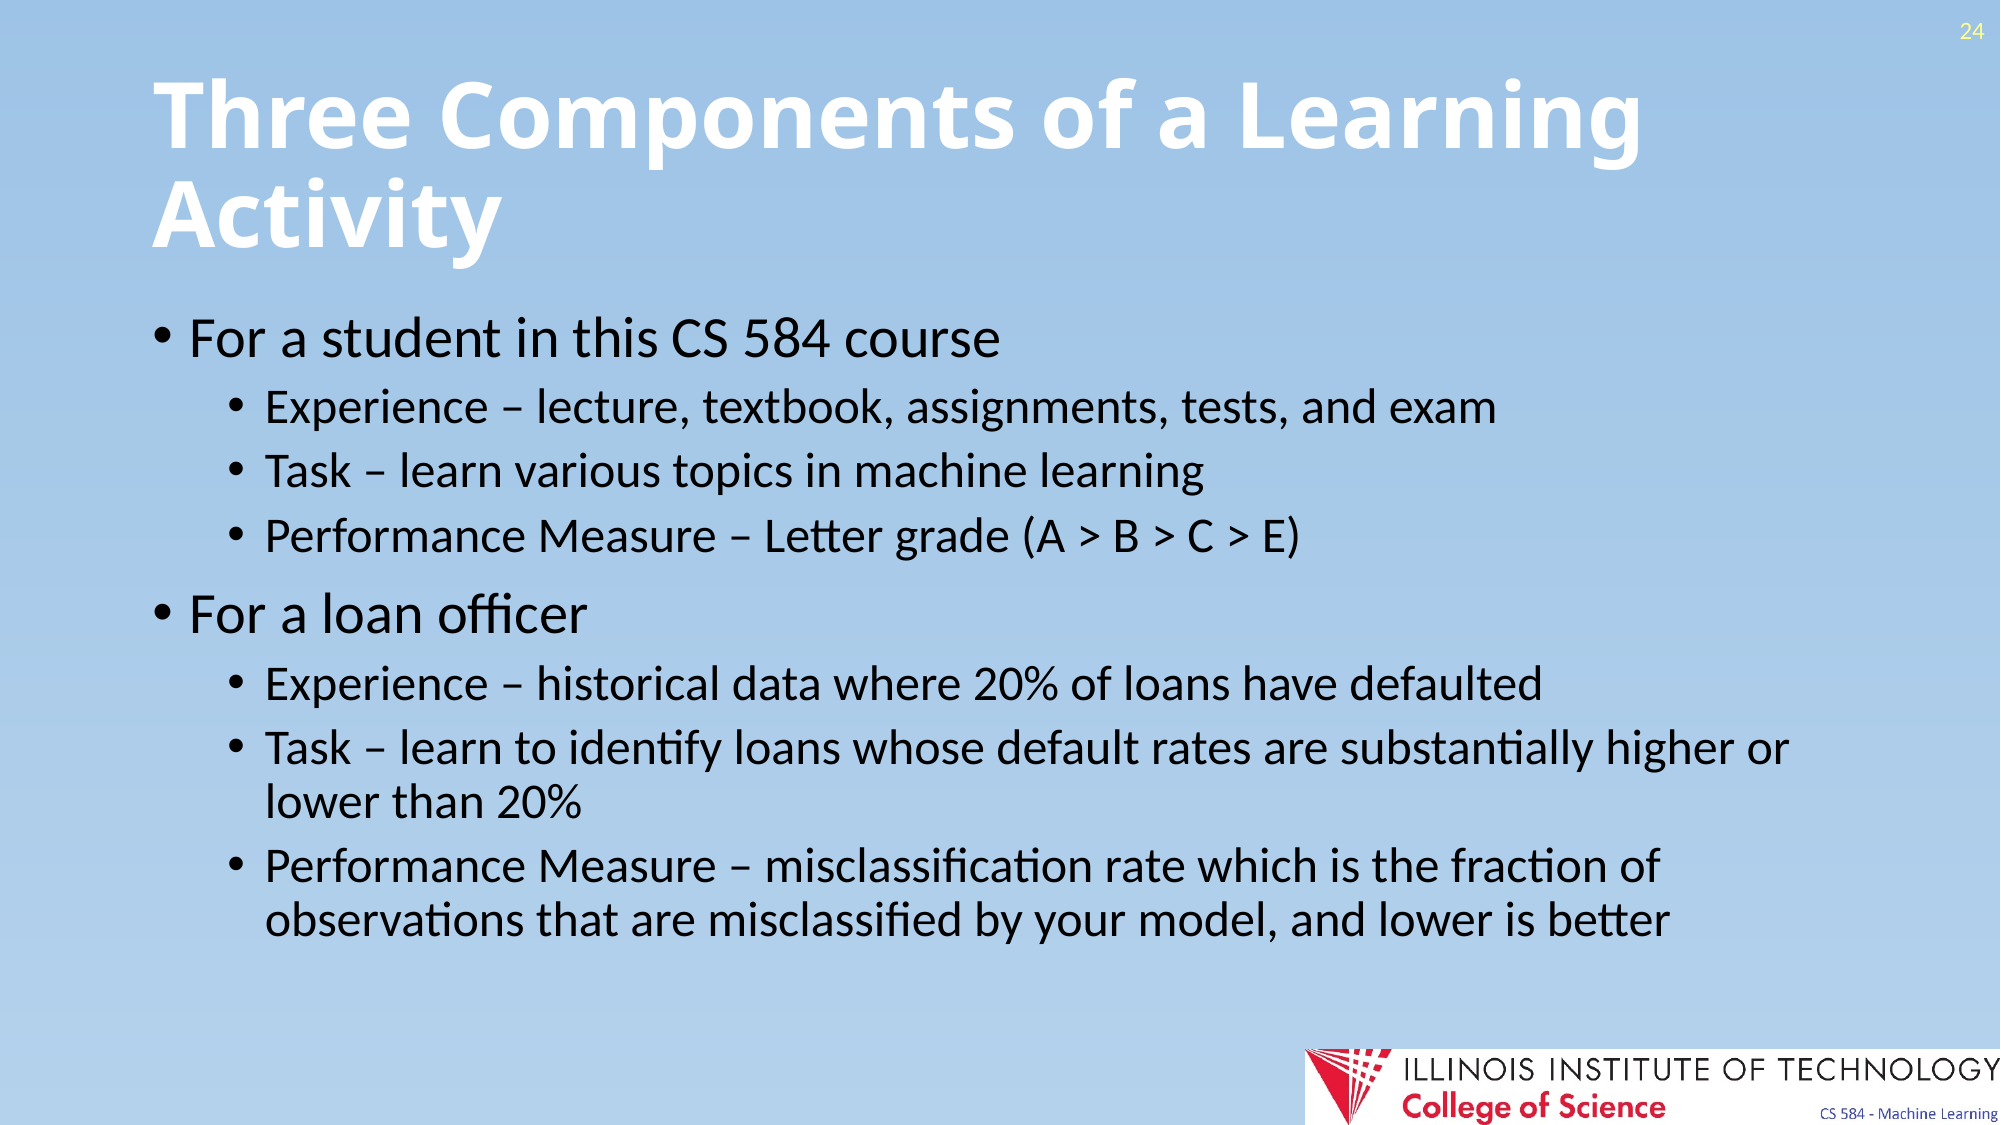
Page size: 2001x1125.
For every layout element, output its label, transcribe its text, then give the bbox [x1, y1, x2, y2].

slide_number 24 [1550, 0, 2000, 60]
picture [1305, 1049, 2000, 1125]
title Three Components of a Learning Activity [137, 59, 1863, 278]
list For a student in this CS 584 course Experience – lecture, textbook, assignments, tests, and exam Task – learn various topics in machine learning Performance Measure – Letter grade (A > B > C > E) For a loan officer Experience – historical data where 20% of loans have defaulted Task – learn to identify loans whose default rates are substantially higher or lower than 20% Performance Measure – misclassification rate which is the fraction of observations that are misclassified by your model, and lower is better [137, 299, 1863, 1014]
